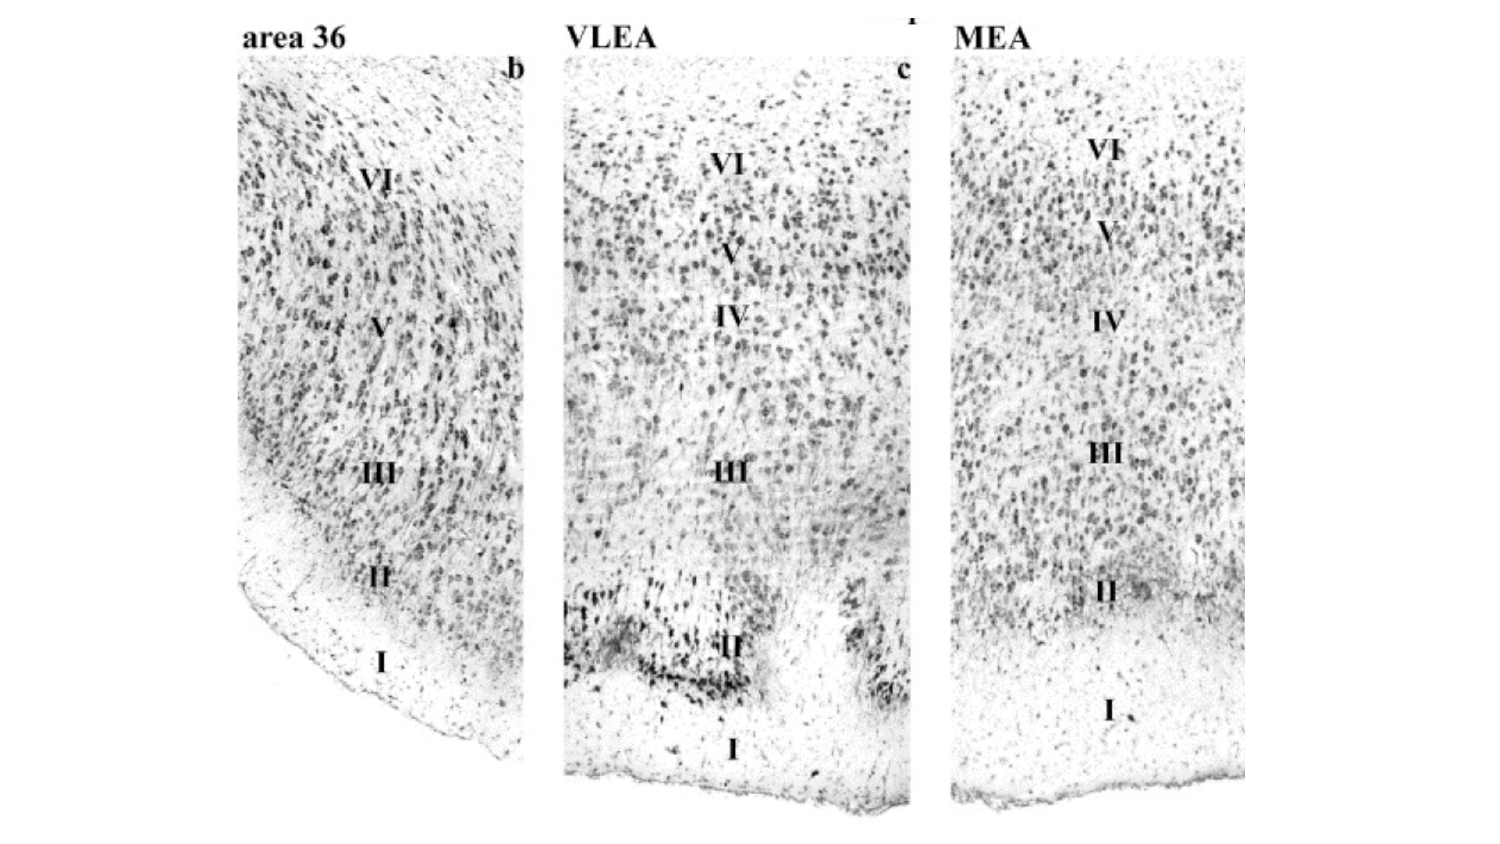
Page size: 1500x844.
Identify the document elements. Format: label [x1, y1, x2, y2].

picture [212, 0, 1288, 844]
